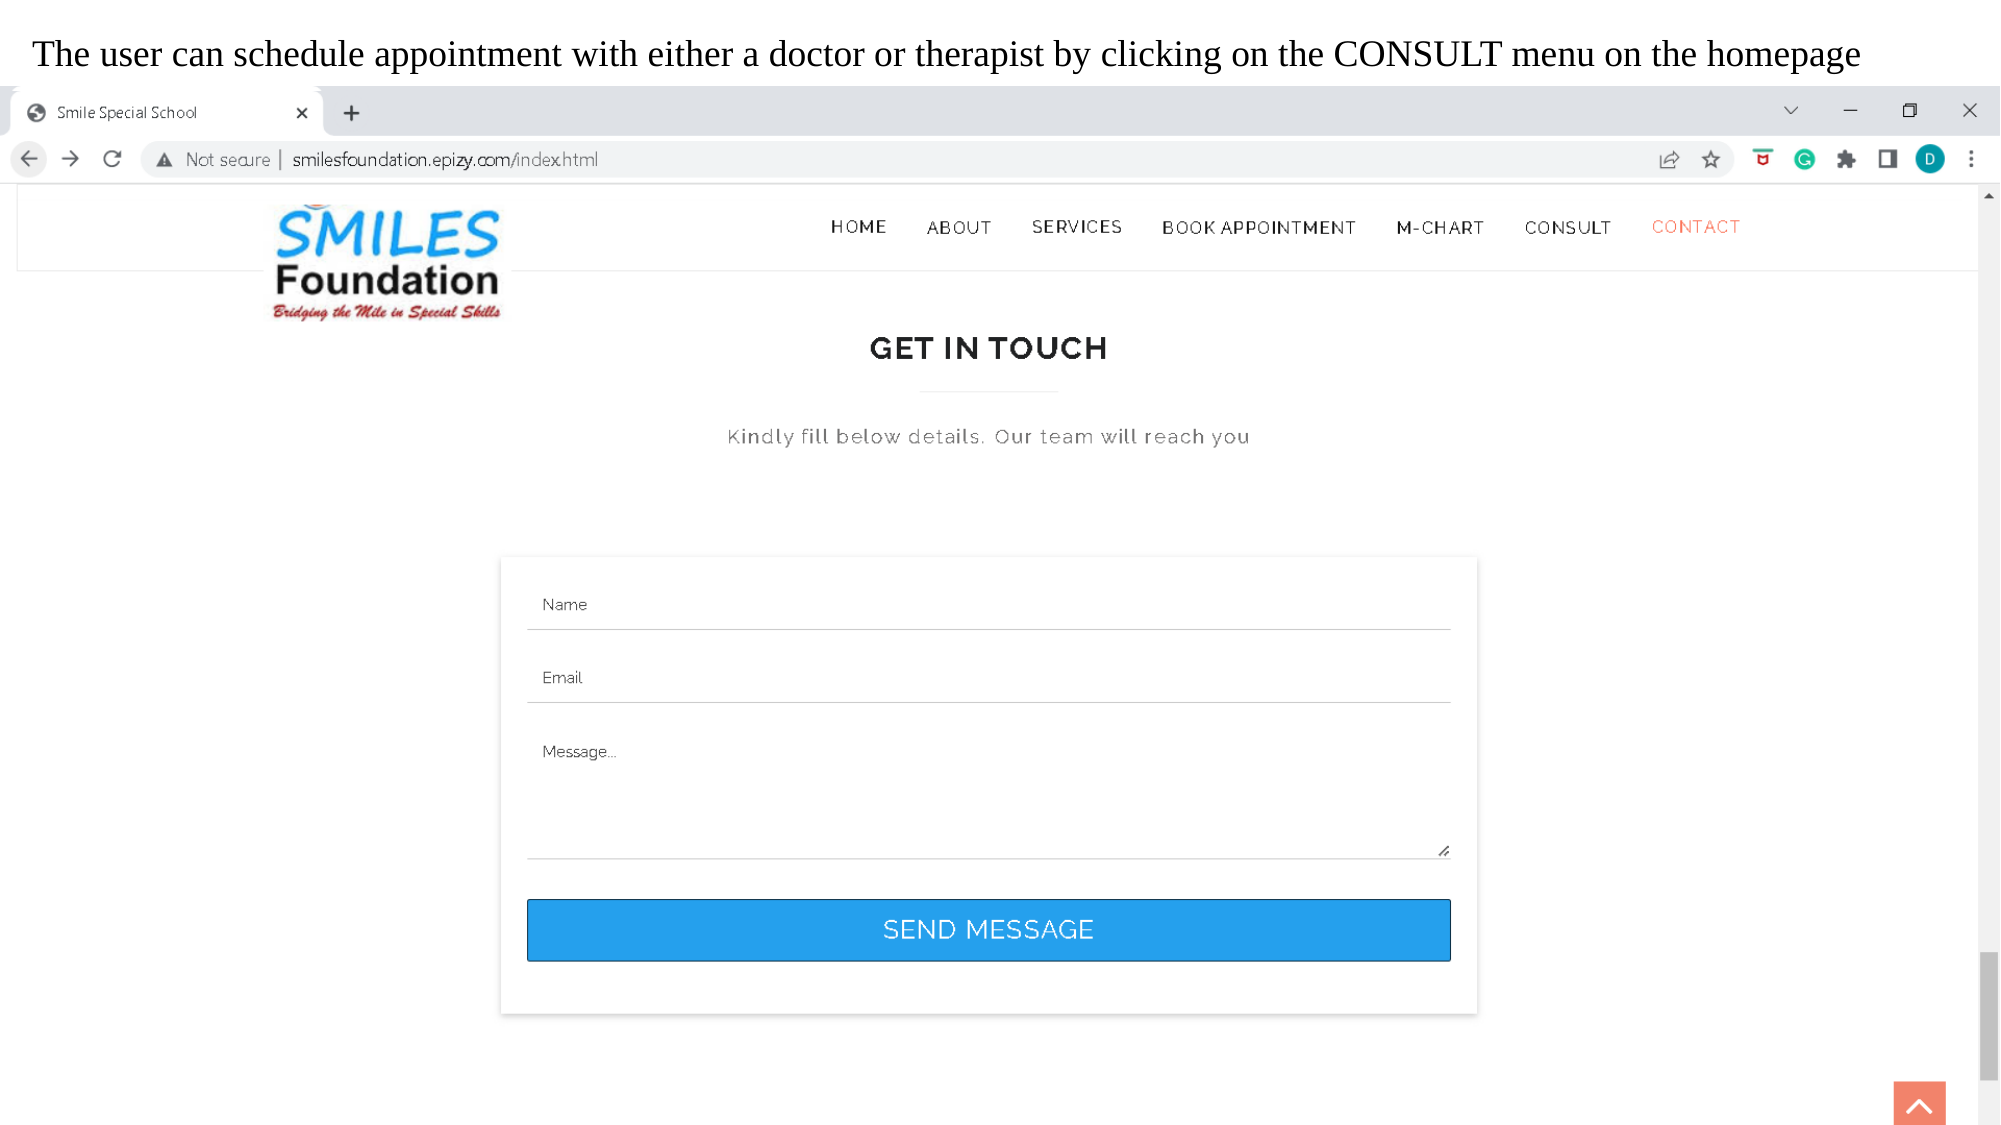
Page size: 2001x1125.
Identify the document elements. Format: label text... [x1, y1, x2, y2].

text_box The user can schedule appointment with either a doctor or therapist by clicking on the CONSULT menu on the homepage [17, 21, 1885, 82]
picture [0, 86, 2000, 1125]
